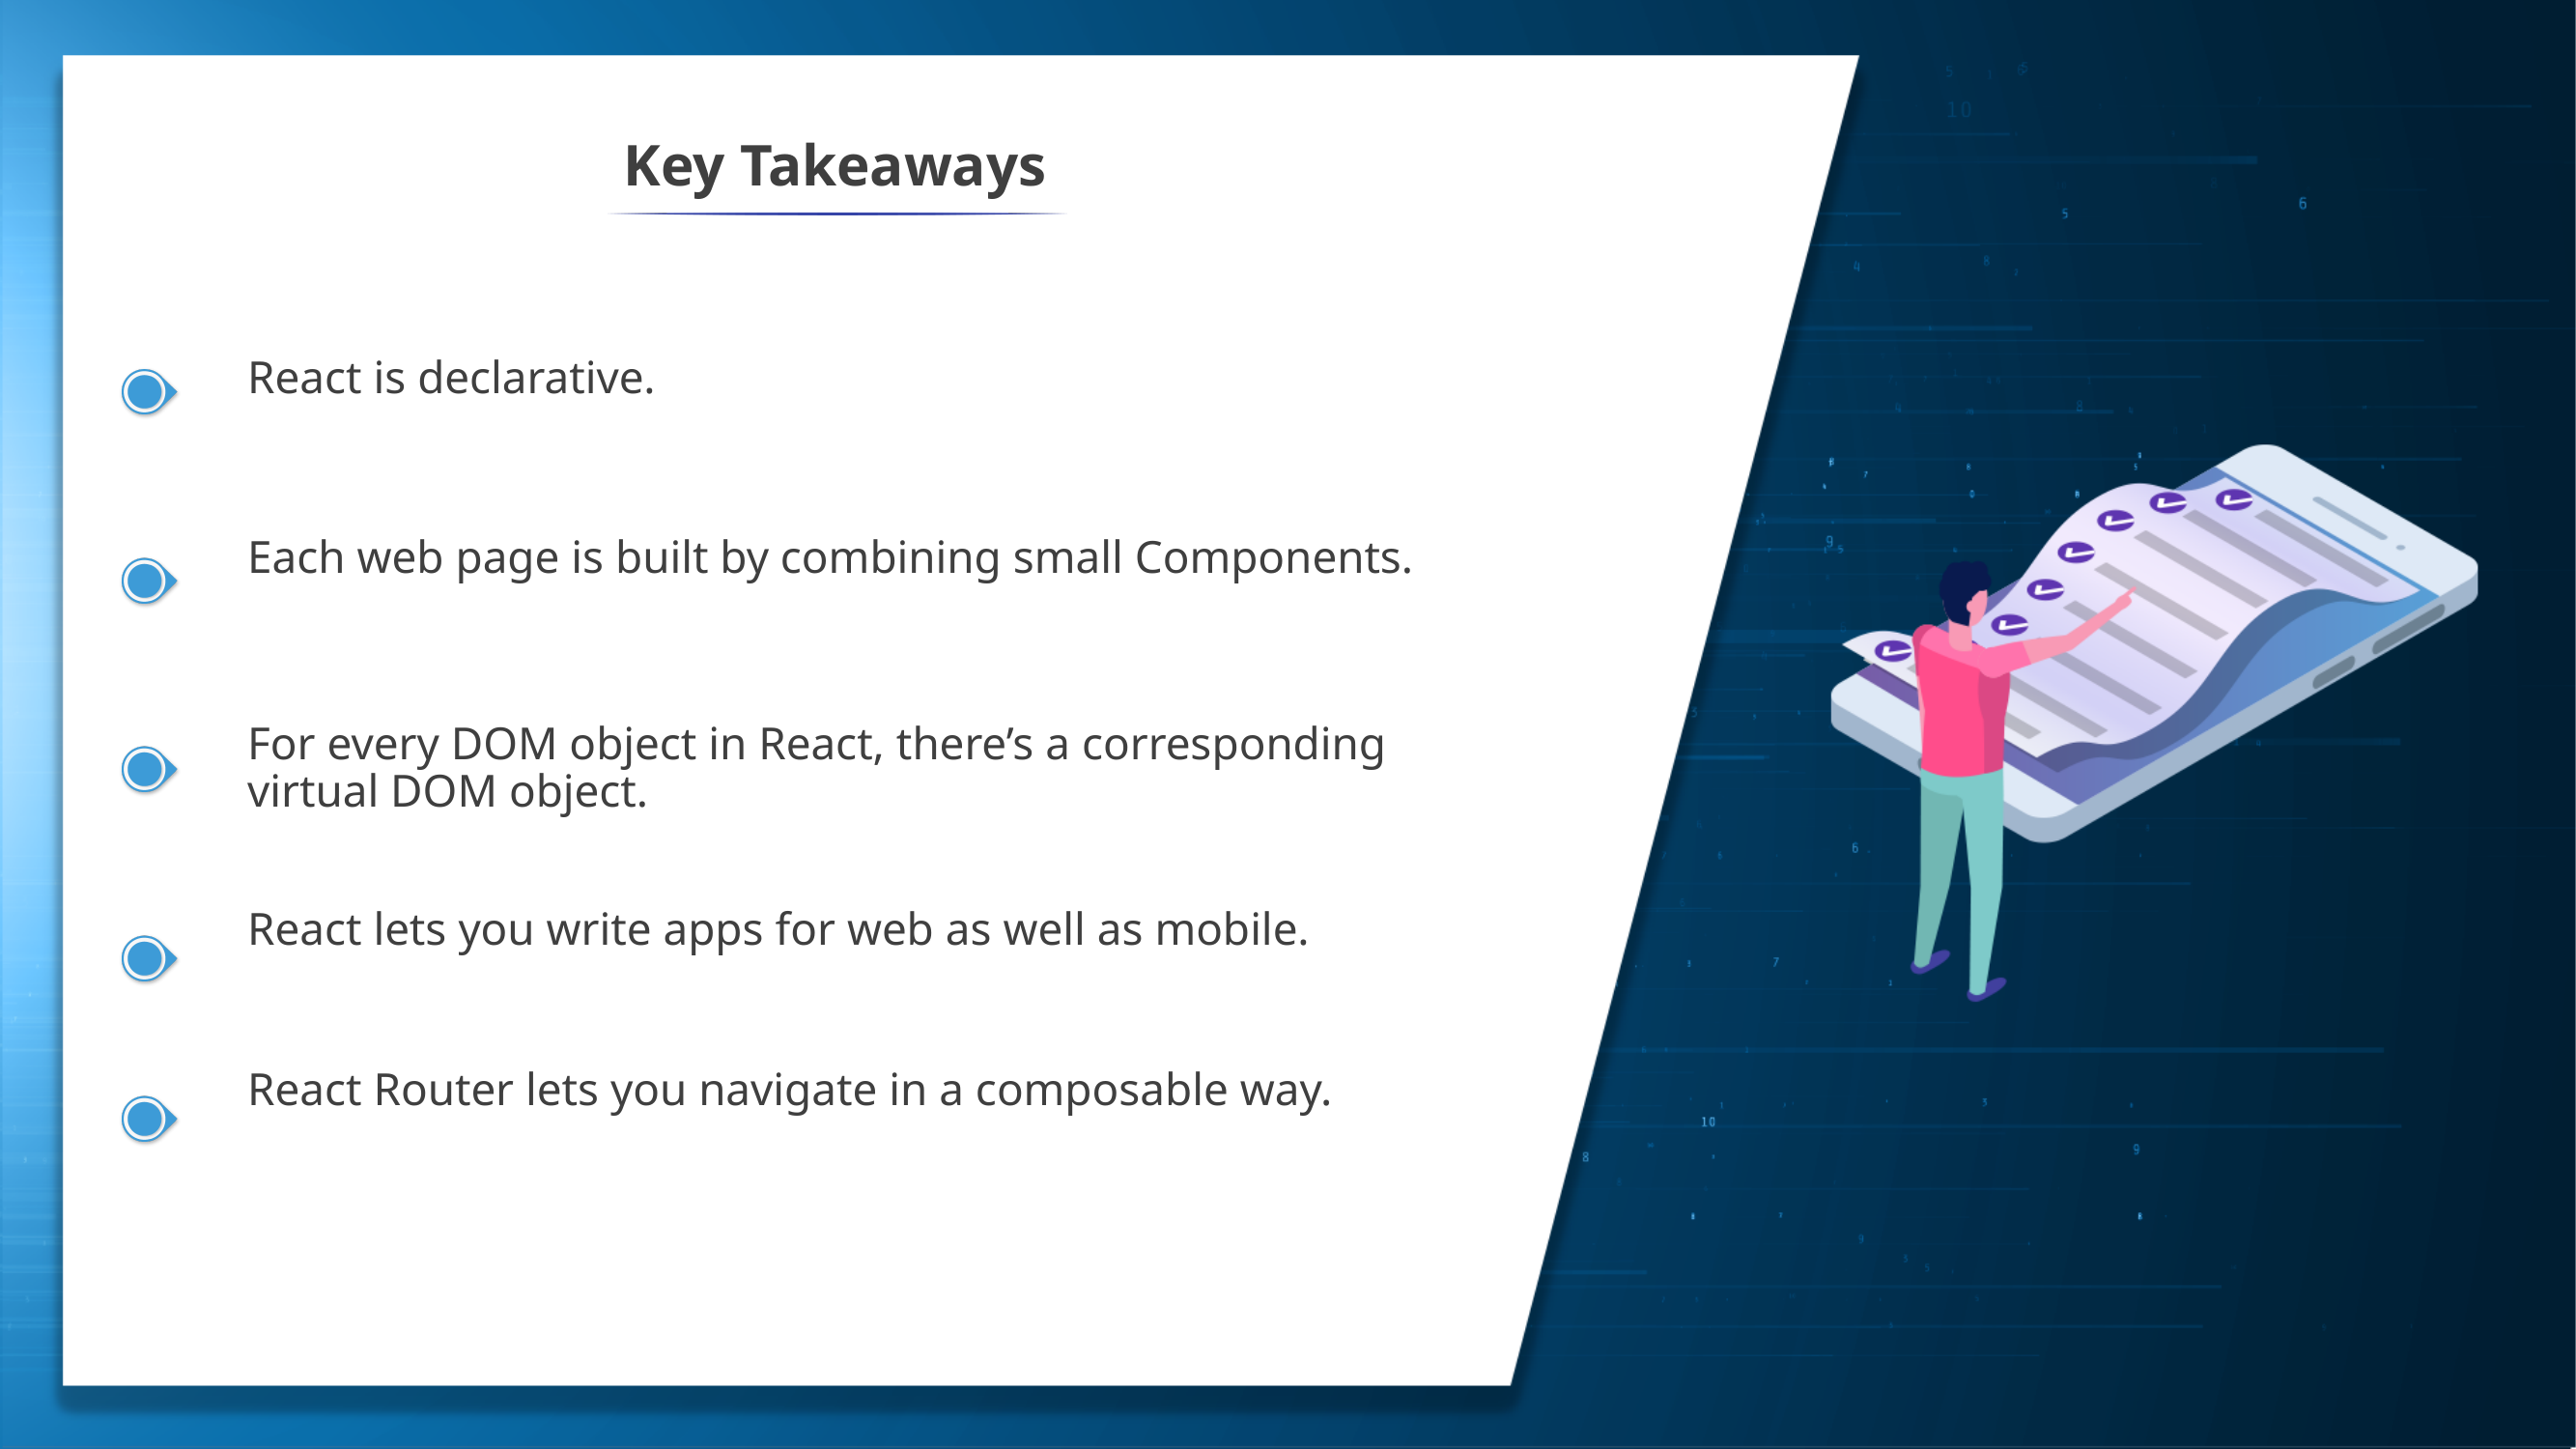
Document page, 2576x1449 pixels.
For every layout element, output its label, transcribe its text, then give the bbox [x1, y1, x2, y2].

list React lets you write apps for web as well as mobile. [233, 907, 1538, 994]
list React is declarative. [233, 349, 1538, 437]
picture [0, 0, 2576, 1449]
list For every DOM object in React, there’s a corresponding virtual DOM object. [233, 721, 1538, 809]
list Each web page is built by combining small Components. [233, 535, 1538, 623]
list React Router lets you navigate in a composable way. [233, 1066, 1538, 1154]
